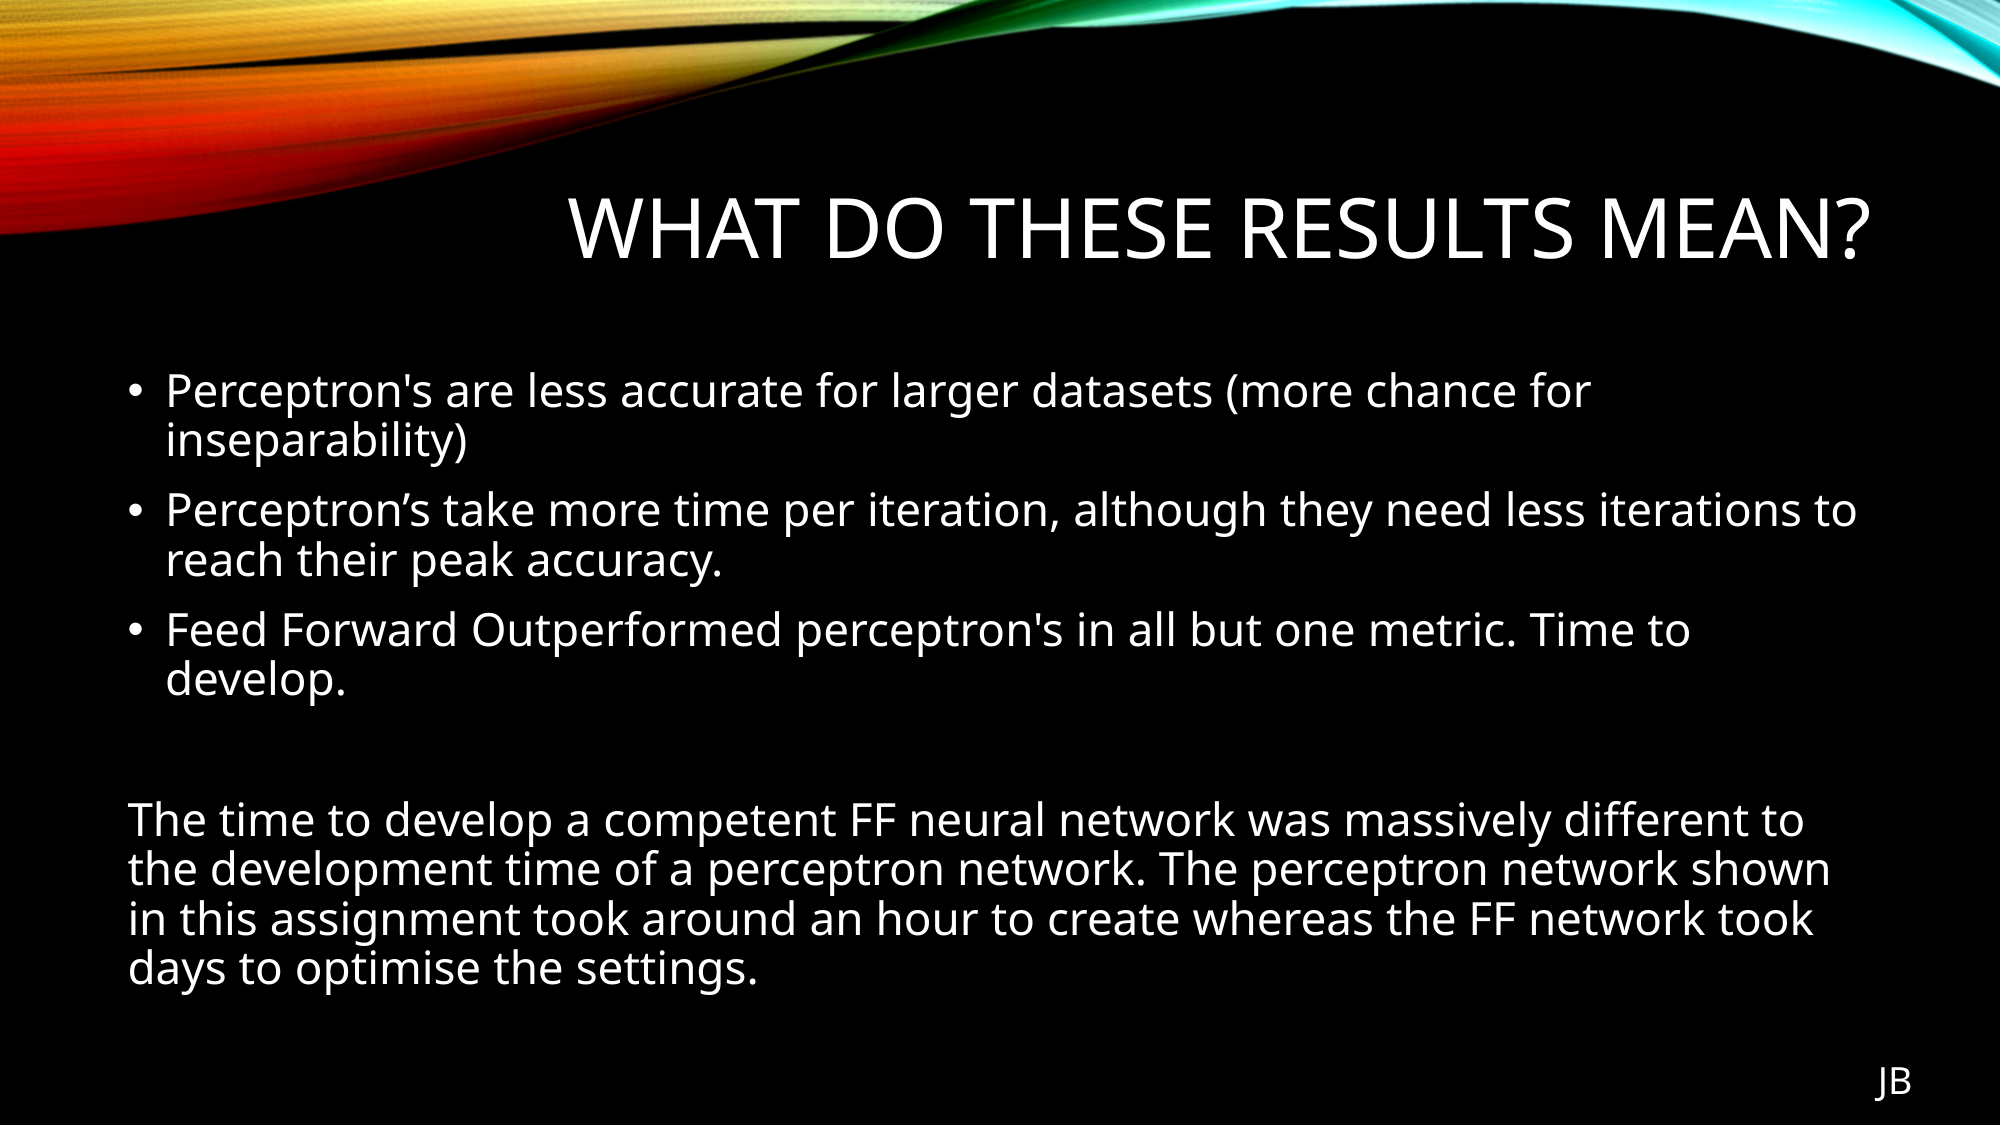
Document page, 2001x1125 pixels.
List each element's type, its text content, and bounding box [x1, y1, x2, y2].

list Perceptron's are less accurate for larger datasets (more chance for inseparability) Perceptron’s take more time per iteration, although they need less iterations to reach their peak accuracy. Feed Forward Outperformed perceptron's in all but one metric. Time to develop. The time to develop a competent FF neural network was massively different to the development time of a perceptron network. The perceptron network shown in this assignment took around an hour to create whereas the FF network took days to optimise the settings. [112, 360, 1888, 1021]
text_box JB [1863, 1049, 2000, 1109]
title What do these results mean? [474, 125, 1888, 338]
picture [0, 0, 2000, 237]
